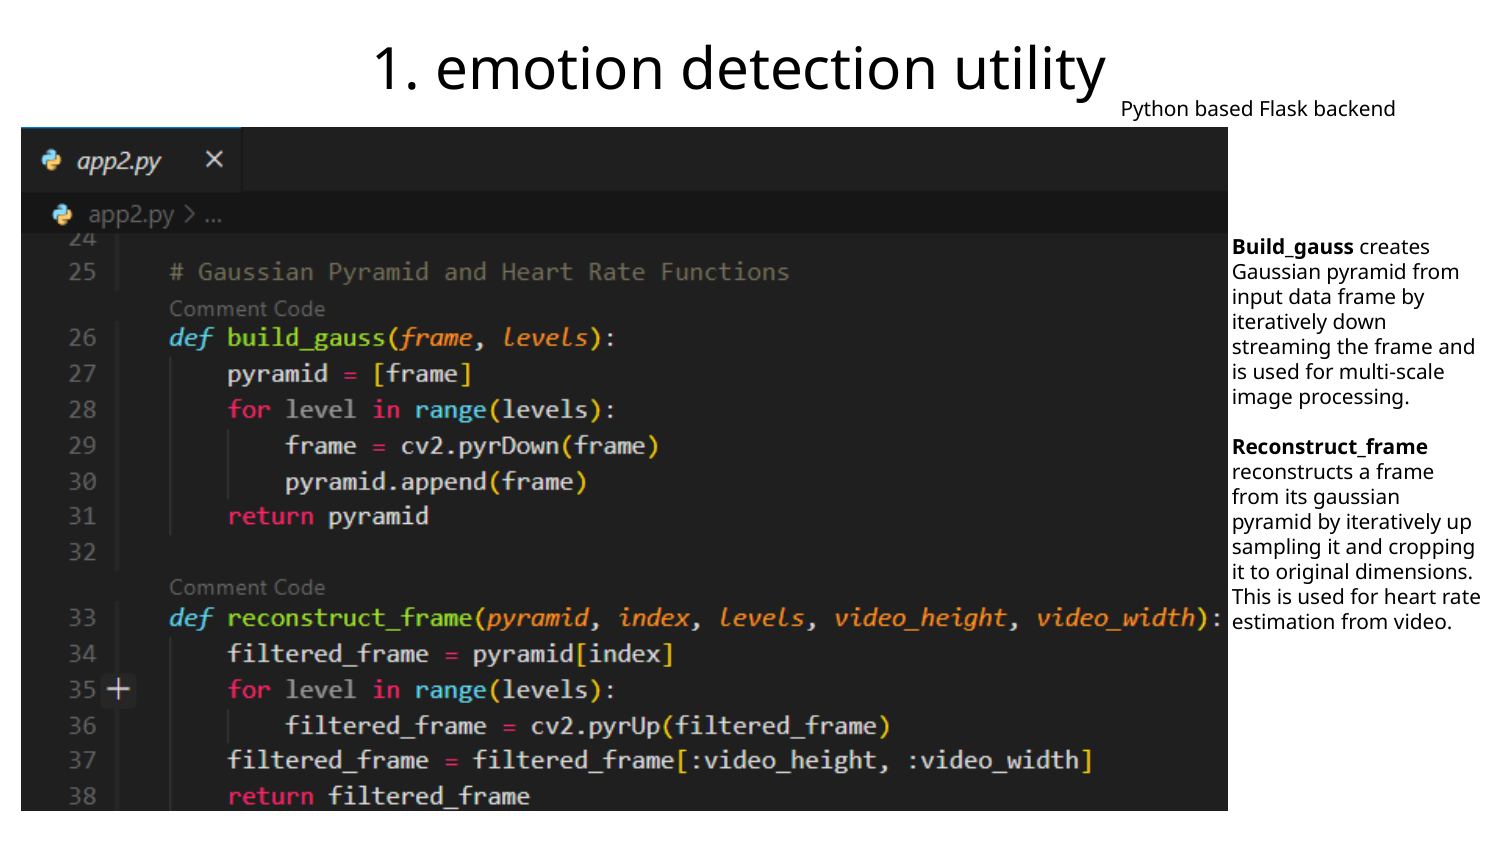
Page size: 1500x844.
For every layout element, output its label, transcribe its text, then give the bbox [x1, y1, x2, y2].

picture [20, 127, 1228, 811]
text_box Build_gauss creates Gaussian pyramid from input data frame by iteratively down streaming the frame and is used for multi-scale image processing. Reconstruct_frame reconstructs a frame from its gaussian pyramid by iteratively up sampling it and cropping it to original dimensions. This is used for heart rate estimation from video. [1216, 219, 1500, 844]
title 1. emotion detection utility [71, 16, 1422, 110]
text_box Python based Flask backend [1105, 80, 1479, 175]
